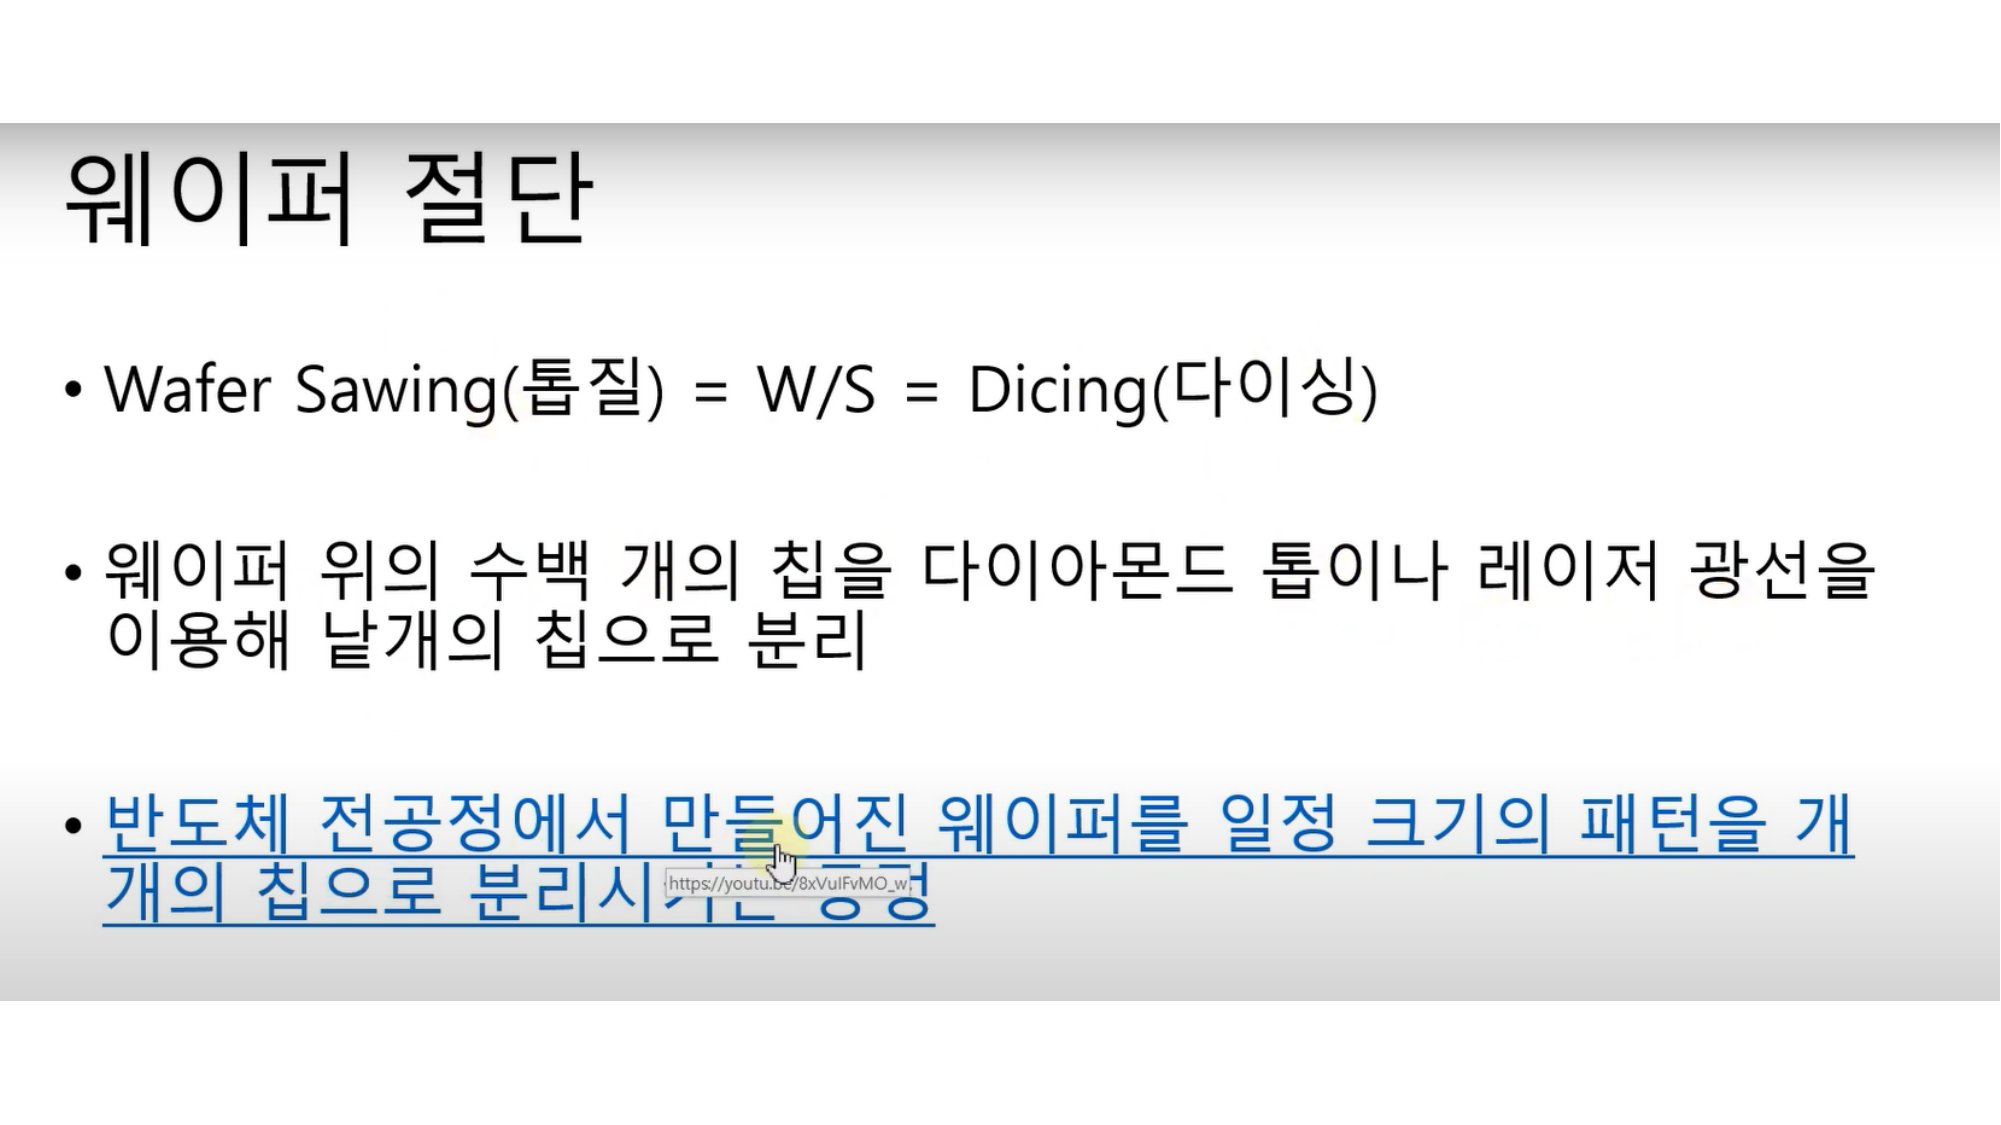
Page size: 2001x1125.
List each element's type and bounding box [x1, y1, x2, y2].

picture [0, 123, 2000, 1001]
